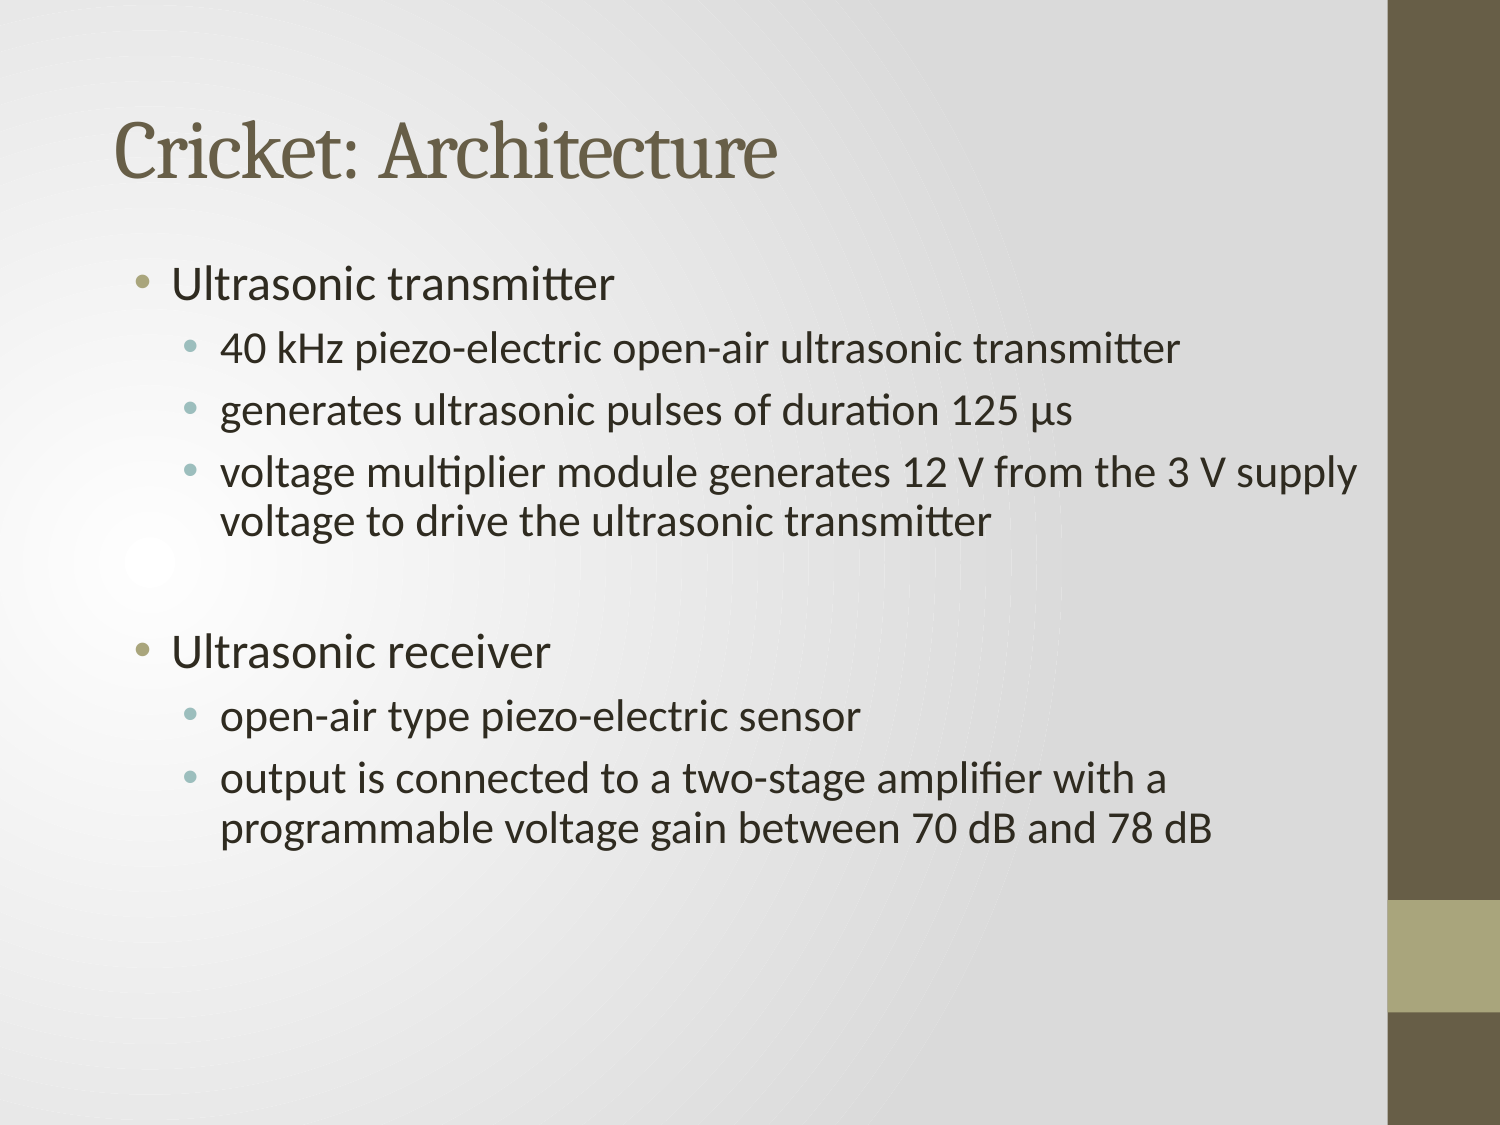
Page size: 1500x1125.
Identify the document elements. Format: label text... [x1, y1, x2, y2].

title Cricket: Architecture [99, 44, 1183, 247]
list Ultrasonic transmitter 40 kHz piezo-electric open-air ultrasonic transmitter generates ultrasonic pulses of duration 125 μs voltage multiplier module generates 12 V from the 3 V supply voltage to drive the ultrasonic transmitter Ultrasonic receiver open-air type piezo-electric sensor output is connected to a two-stage amplifier with a programmable voltage gain between 70 dB and 78 dB [99, 249, 1382, 928]
